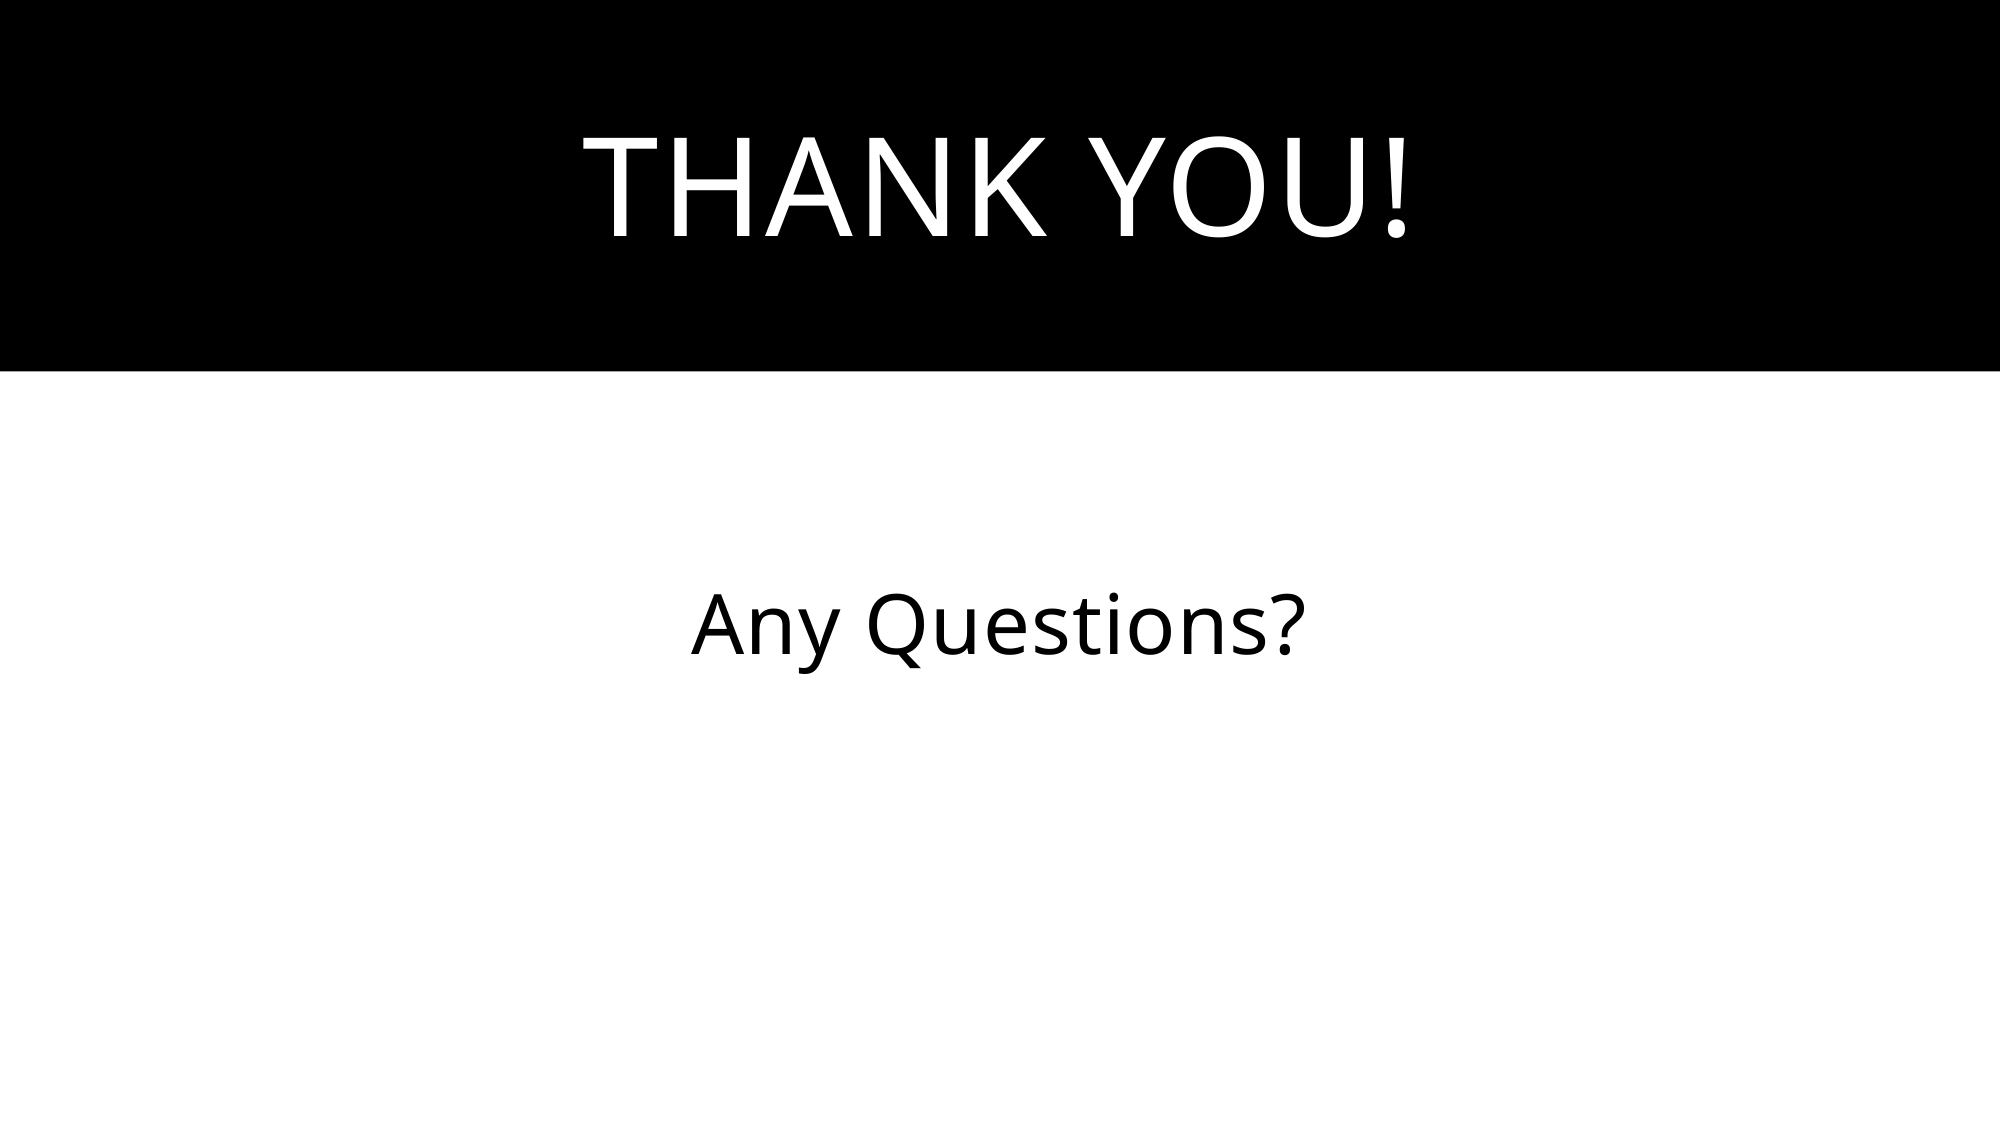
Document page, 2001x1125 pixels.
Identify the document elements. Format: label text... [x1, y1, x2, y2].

title Thank you! [157, 52, 1842, 332]
list Any Questions? [157, 562, 1842, 904]
